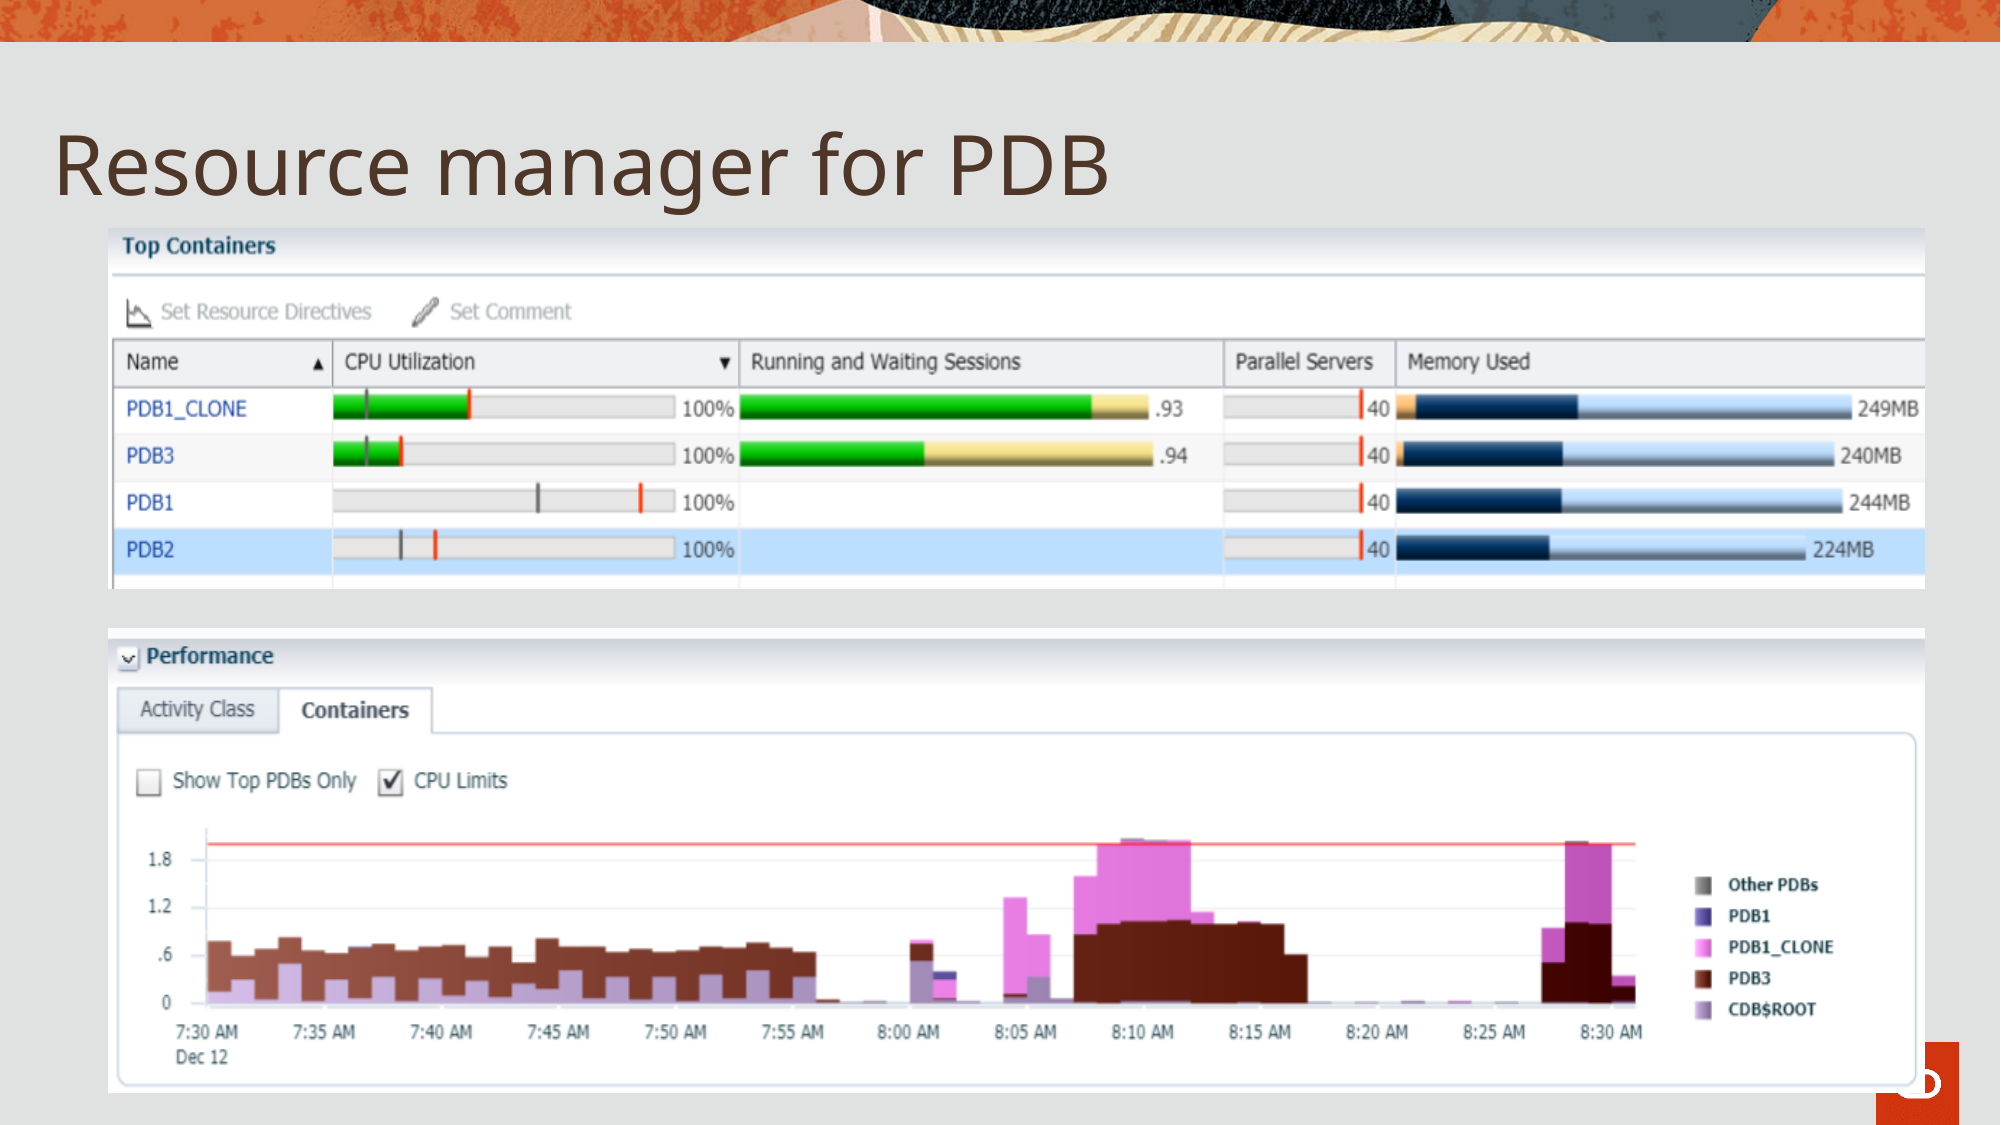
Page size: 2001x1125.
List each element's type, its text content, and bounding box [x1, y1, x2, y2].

picture [108, 628, 1959, 1125]
picture [0, 0, 2000, 42]
picture [108, 228, 1925, 589]
title Resource manager for PDB [52, 59, 1925, 278]
